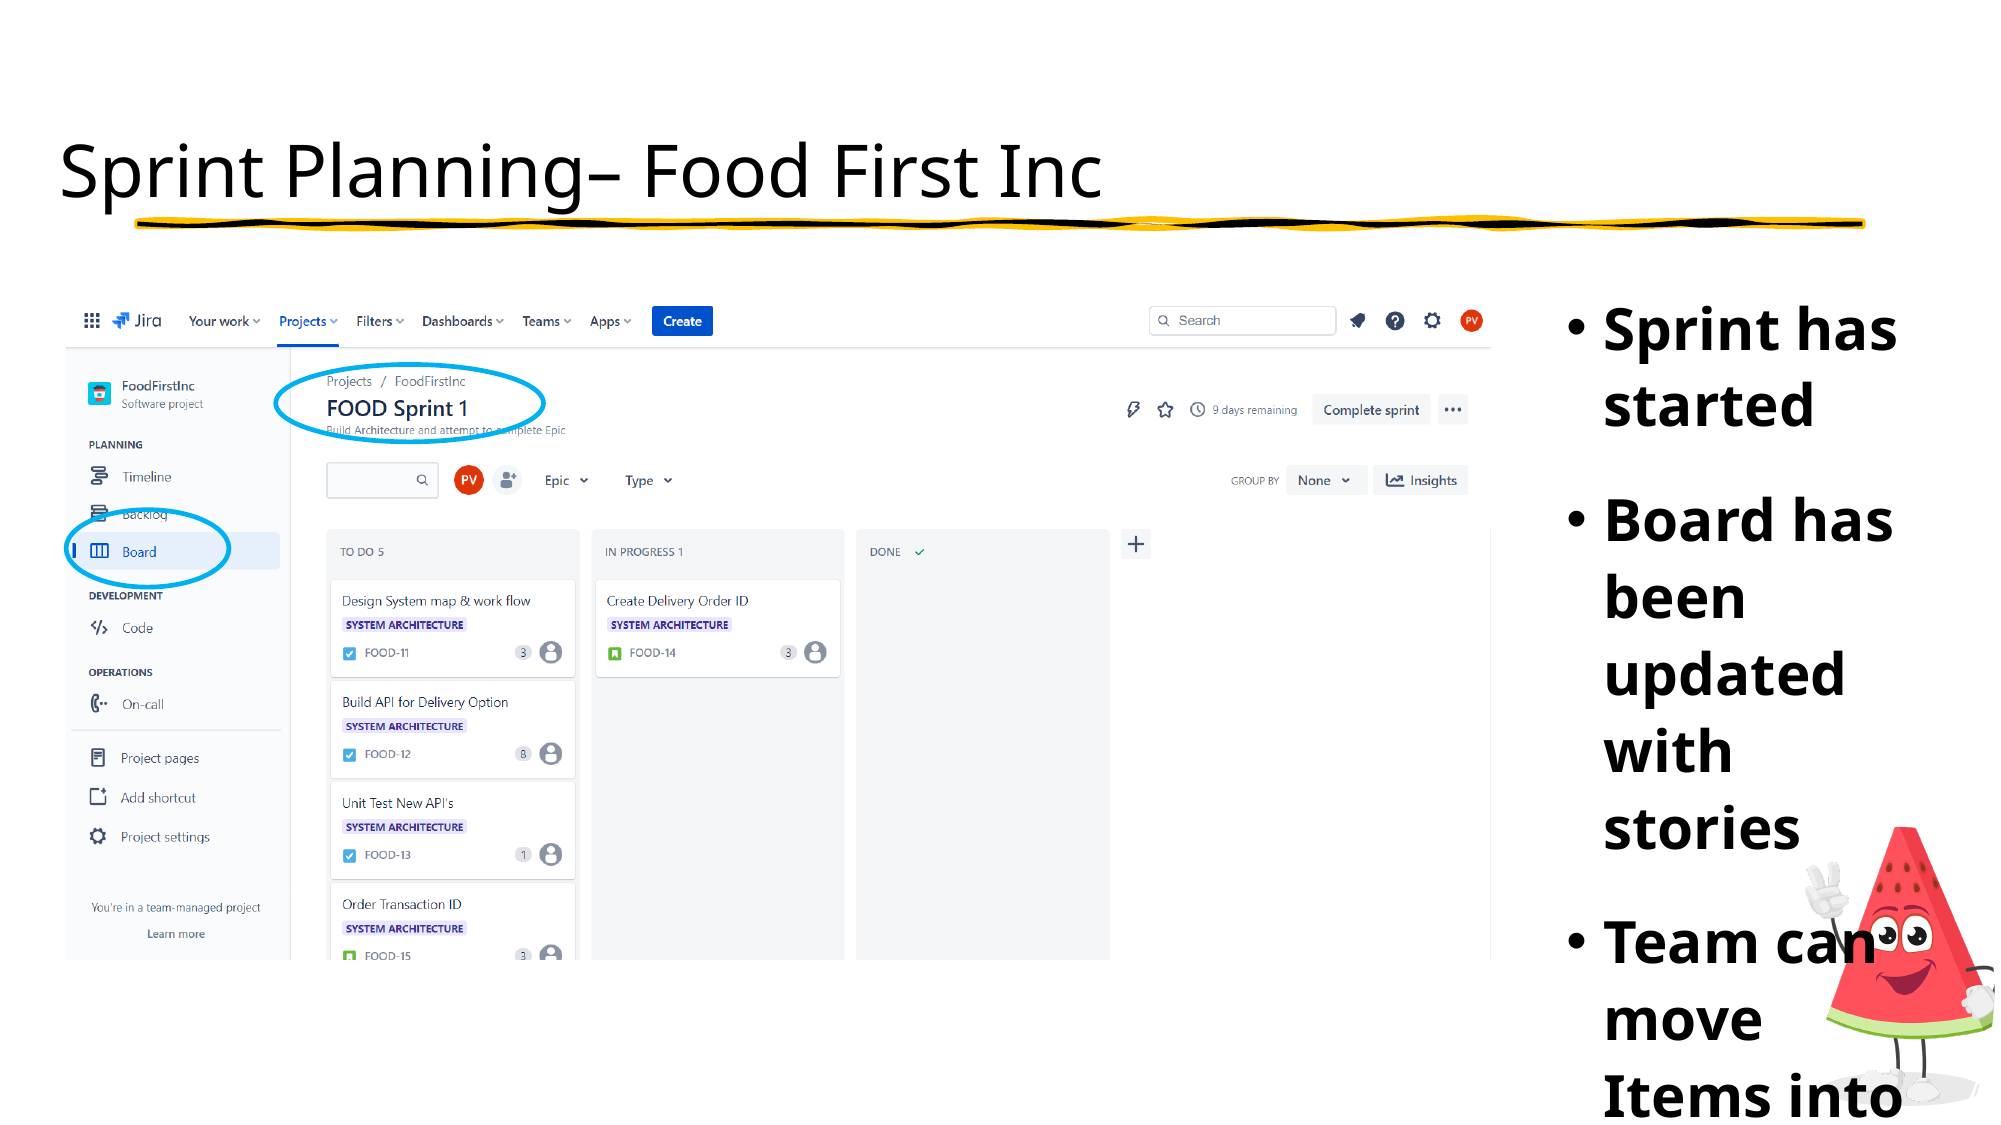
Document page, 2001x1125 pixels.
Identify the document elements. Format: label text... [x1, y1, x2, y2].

picture [1805, 838, 1995, 1106]
list Sprint has started Board has been updated with stories Team can move Items into “Progress” [1551, 277, 1956, 1066]
picture [66, 297, 1491, 960]
picture [69, 513, 226, 584]
title Sprint Planning– Food First Inc [44, 59, 1956, 278]
